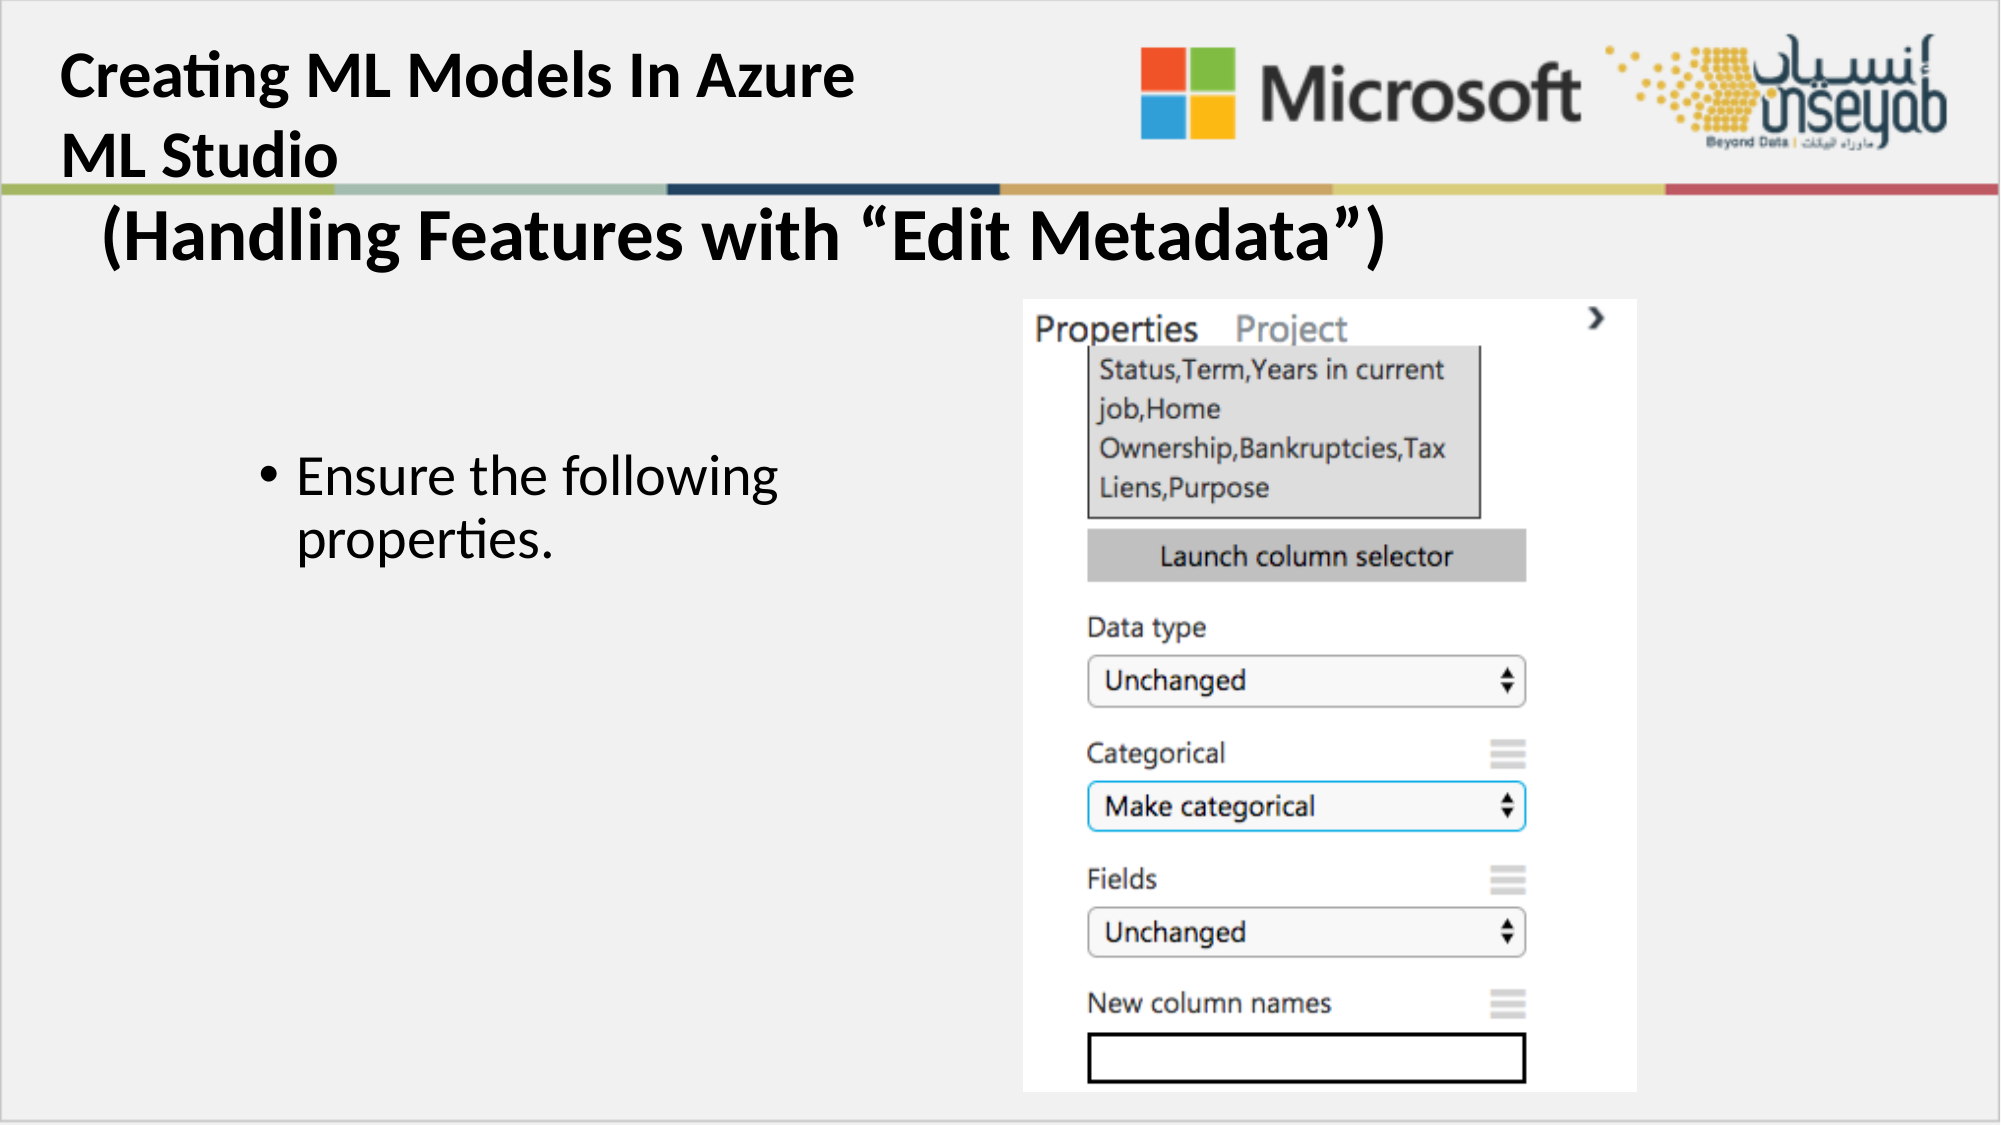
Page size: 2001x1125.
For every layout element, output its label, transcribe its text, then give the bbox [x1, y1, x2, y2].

list Ensure the following properties. [243, 437, 975, 950]
text_box Creating ML Models In Azure ML Studio [45, 23, 957, 198]
picture [0, 0, 2001, 1125]
title (Handling Features with “Edit Metadata”) [68, 40, 1887, 333]
